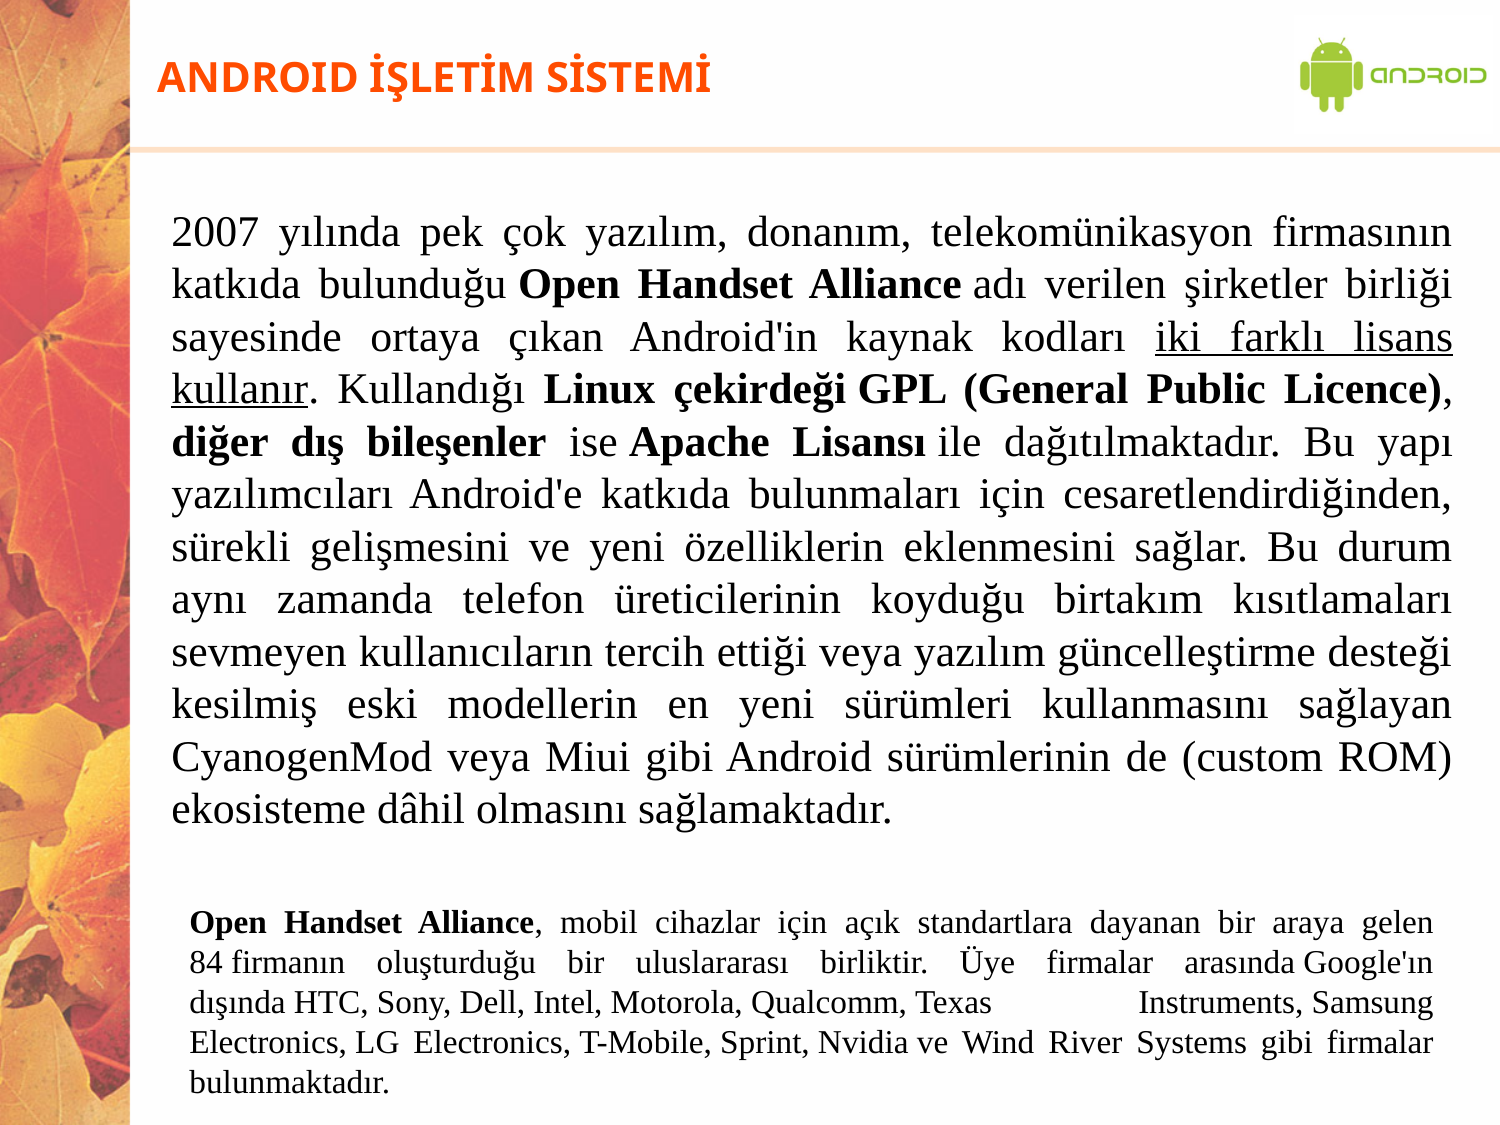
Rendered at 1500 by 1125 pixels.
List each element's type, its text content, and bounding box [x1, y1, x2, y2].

text_box Open Handset Alliance, mobil cihazlar için açık standartlara dayanan bir araya gelen 84 firmanın oluşturduğu bir uluslararası birliktir. Üye firmalar arasında Google'ın dışında HTC, Sony, Dell, Intel, Motorola, Qualcomm, Texas Instruments, Samsung Electronics, LG Electronics, T-Mobile, Sprint, Nvidia ve Wind River Systems gibi firmalar bulunmaktadır. [174, 893, 1451, 1108]
picture [0, 0, 1500, 1125]
text_box ANDROID İŞLETİM SİSTEMİ [142, 43, 1247, 109]
text_box 2007 yılında pek çok yazılım, donanım, telekomünikasyon firmasının katkıda bulunduğu Open Handset Alliance adı verilen şirketler birliği sayesinde ortaya çıkan Android'in kaynak kodları iki farklı lisans kullanır. Kullandığı Linux çekirdeği GPL (General Public Licence), diğer dış bileşenler ise Apache Lisansı ile dağıtılmaktadır. Bu yapı yazılımcıları Android'e katkıda bulunmaları için cesaretlendirdiğinden, sürekli gelişmesini ve yeni özelliklerin eklenmesini sağlar. Bu durum aynı zamanda telefon üreticilerinin koyduğu birtakım kısıtlamaları sevmeyen kullanıcıların tercih ettiği veya yazılım güncelleştirme desteği kesilmiş eski modellerin en yeni sürümleri kullanmasını sağlayan CyanogenMod veya Miui gibi Android sürümlerinin de (custom ROM) ekosisteme dâhil olmasını sağlamaktadır. [156, 194, 1469, 840]
